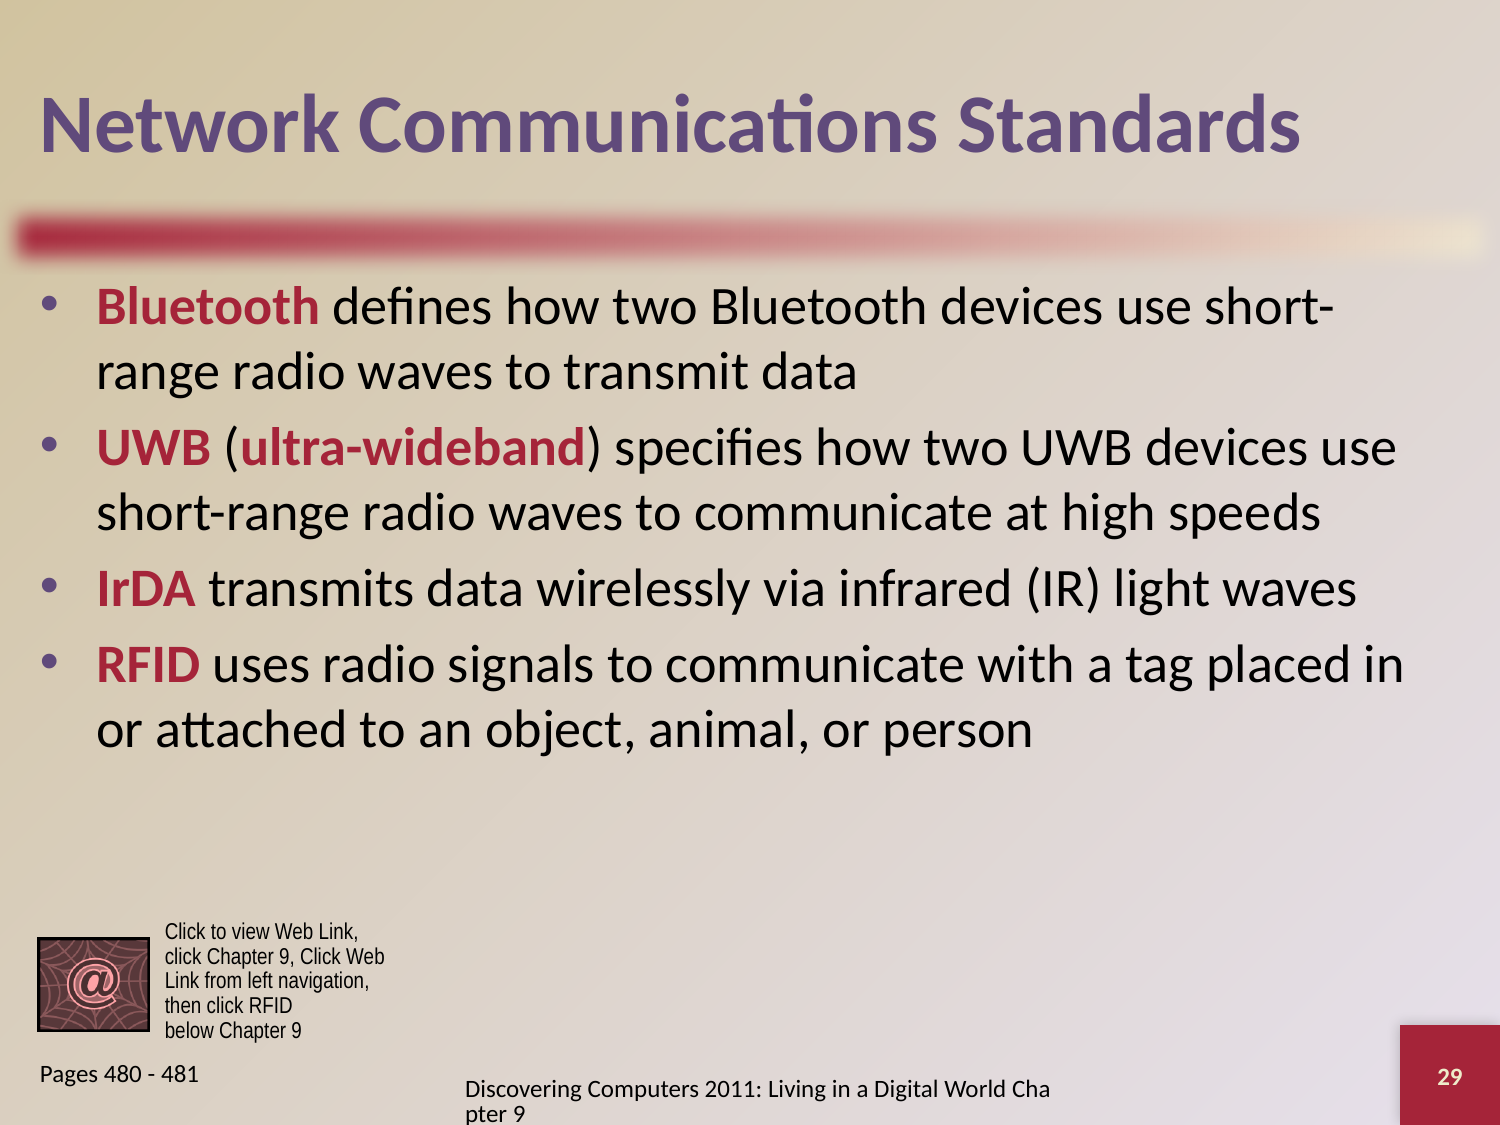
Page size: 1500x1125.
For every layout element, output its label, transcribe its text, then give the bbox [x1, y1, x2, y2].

list Pages 480 - 481 [24, 1050, 300, 1125]
list Bluetooth defines how two Bluetooth devices use short-range radio waves to transmit data UWB (ultra-wideband) specifies how two UWB devices use short-range radio waves to communicate at high speeds IrDA transmits data wirelessly via infrared (IR) light waves RFID uses radio signals to communicate with a tag placed in or attached to an object, animal, or person [24, 262, 1475, 1025]
title Network Communications Standards [24, 24, 1475, 213]
slide_number 29 [1400, 1025, 1500, 1125]
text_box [37, 912, 438, 1053]
footer Discovering Computers 2011: Living in a Digital World Chapter 9 [450, 1050, 1075, 1125]
